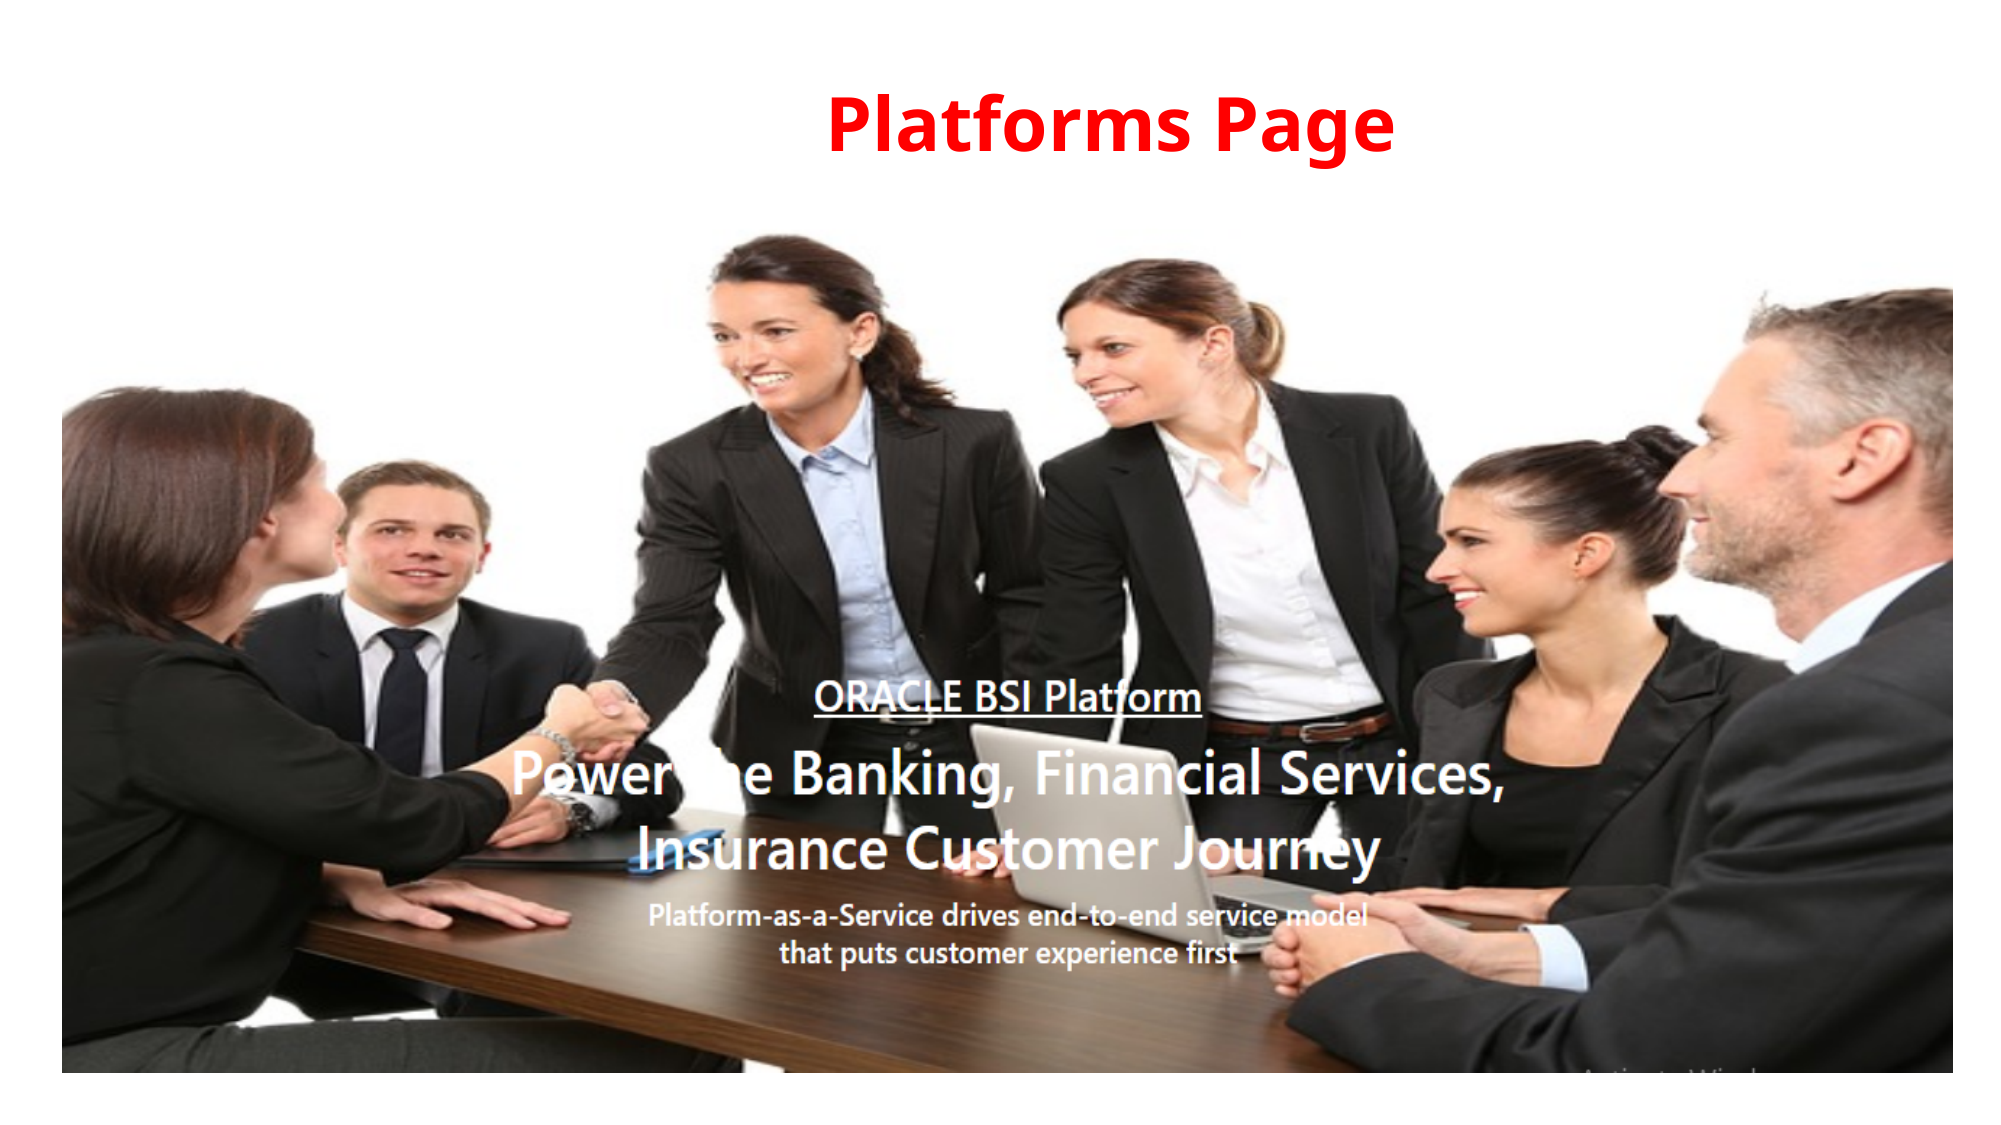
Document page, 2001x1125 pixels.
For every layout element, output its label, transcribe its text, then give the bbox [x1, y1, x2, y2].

picture [62, 185, 1953, 1073]
text_box Platforms Page [810, 69, 1432, 174]
